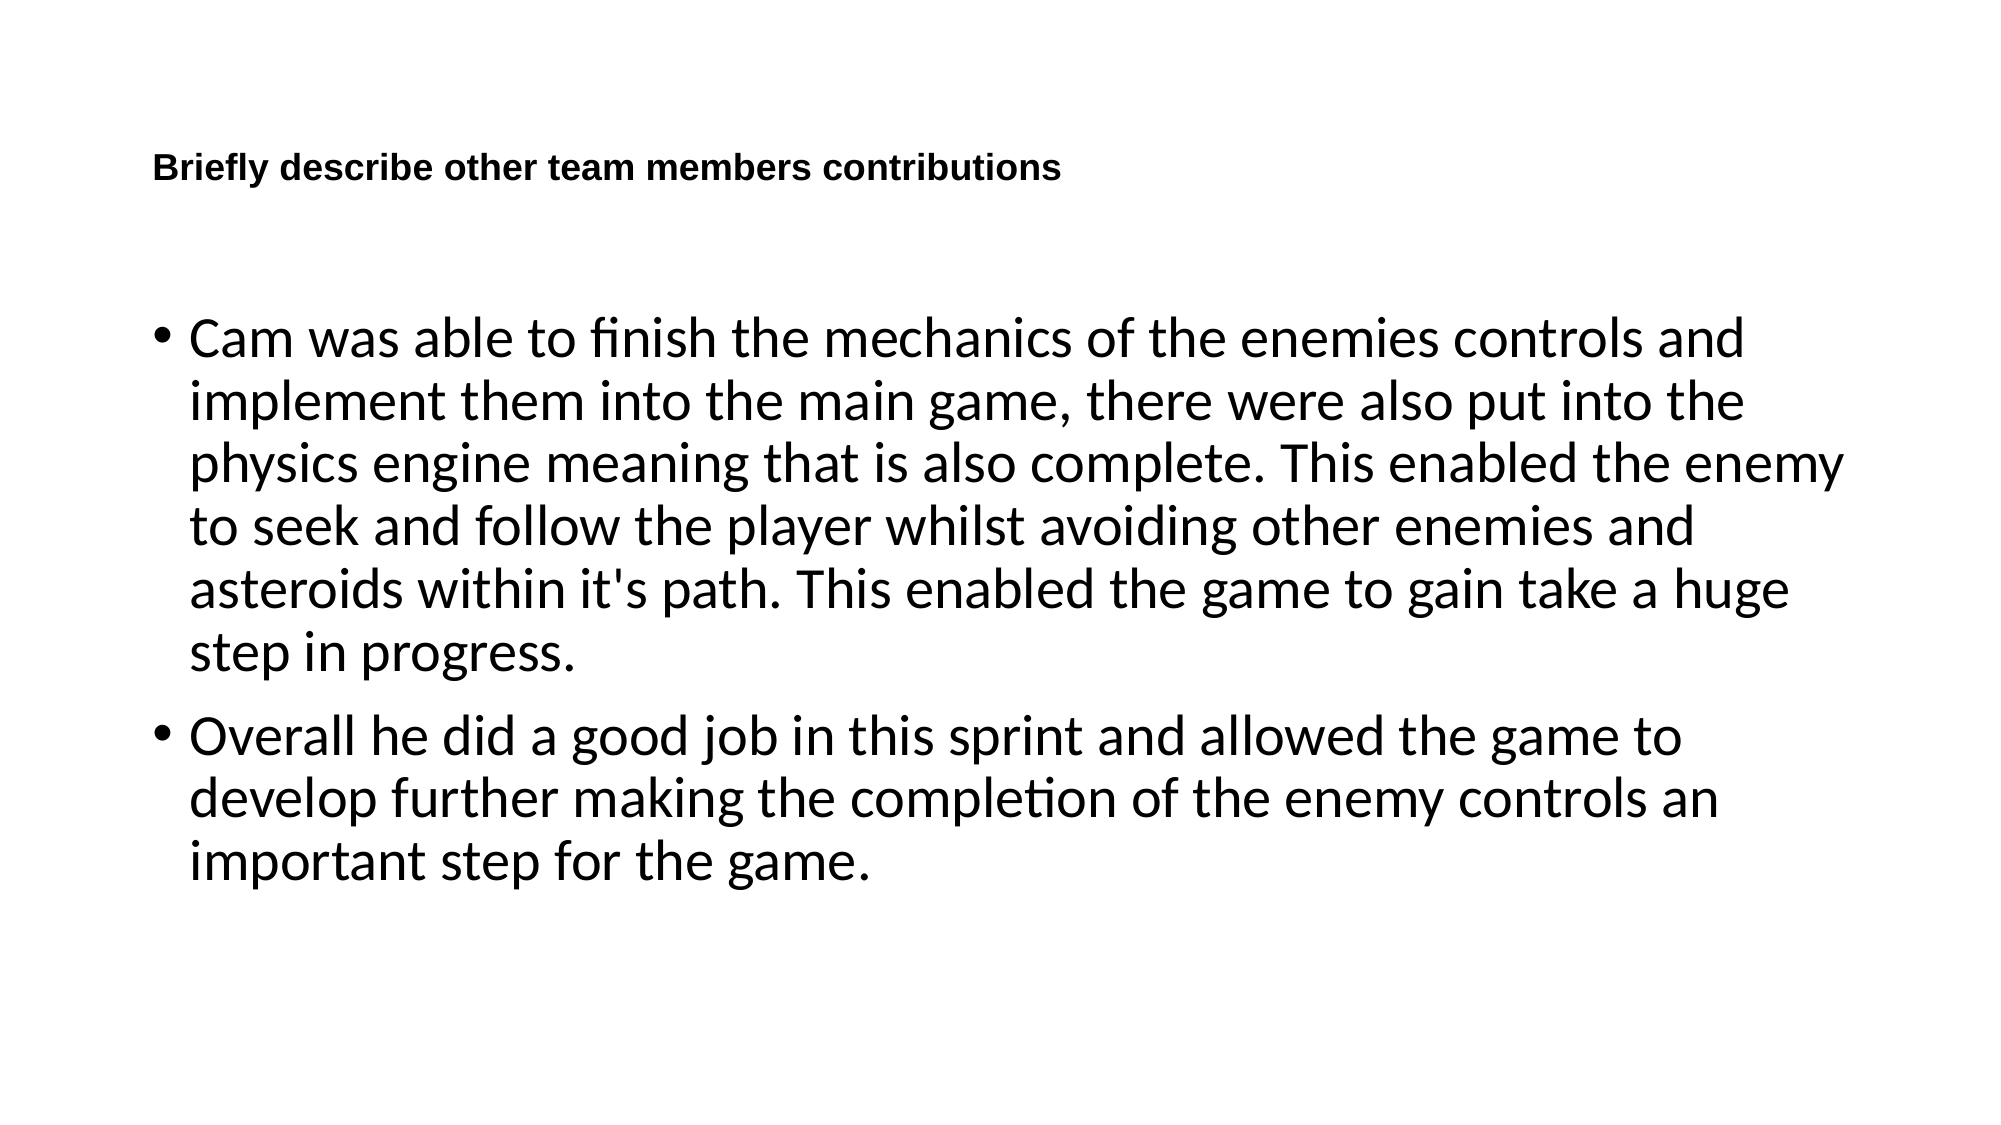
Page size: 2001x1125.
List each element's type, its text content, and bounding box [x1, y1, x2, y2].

title Briefly describe other team members contributions [137, 59, 1863, 278]
list Cam was able to finish the mechanics of the enemies controls and implement them into the main game, there were also put into the physics engine meaning that is also complete. This enabled the enemy to seek and follow the player whilst avoiding other enemies and asteroids within it's path. This enabled the game to gain take a huge step in progress. Overall he did a good job in this sprint and allowed the game to develop further making the completion of the enemy controls an important step for the game. [137, 299, 1863, 1014]
